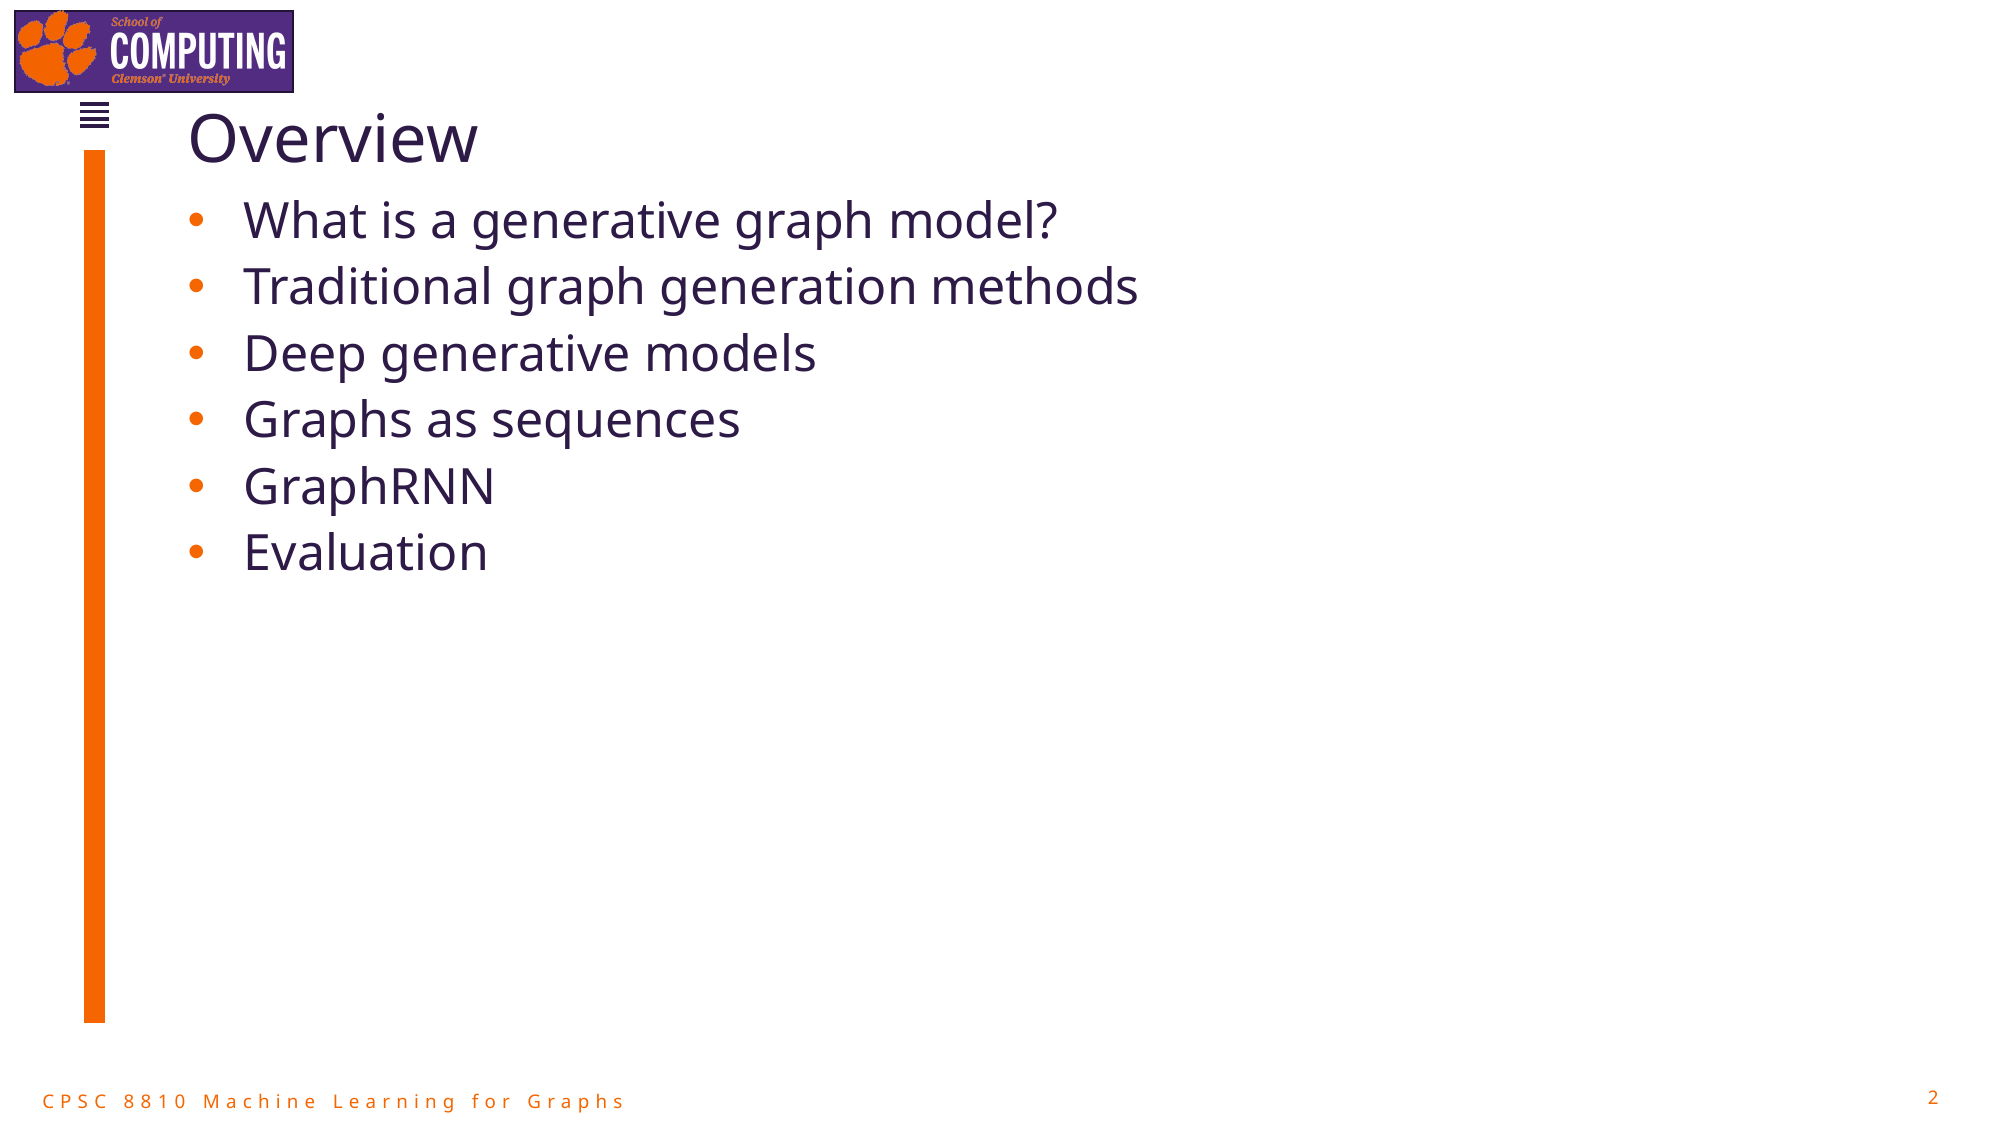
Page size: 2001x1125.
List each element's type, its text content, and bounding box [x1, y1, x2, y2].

list What is a generative graph model? Traditional graph generation methods Deep generative models Graphs as sequences GraphRNN Evaluation [187, 195, 1692, 653]
title Overview [187, 104, 1913, 178]
picture [18, 10, 285, 86]
